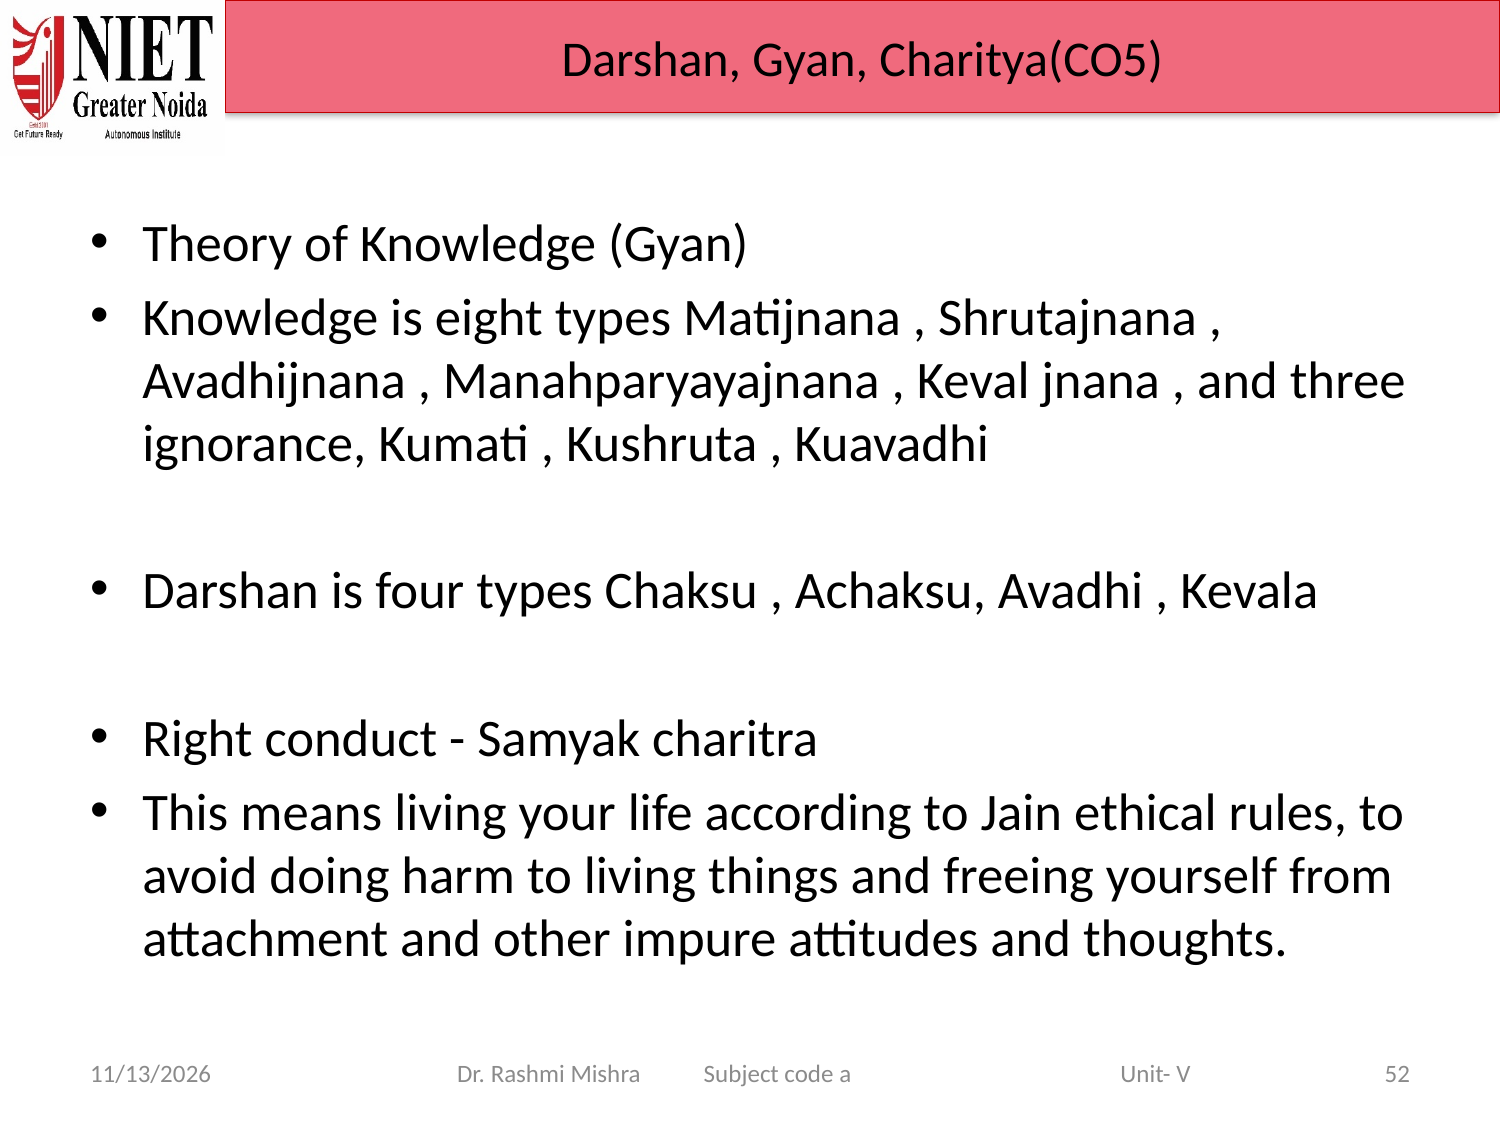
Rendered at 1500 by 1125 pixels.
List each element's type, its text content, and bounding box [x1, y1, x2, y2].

text_box Darshan, Gyan, Charitya(CO5) [226, 0, 1500, 113]
picture [0, 0, 226, 156]
footer Dr. Rashmi Mishra Subject code a Unit- V [412, 1042, 1238, 1103]
slide_number 52 [1337, 1042, 1425, 1103]
list Theory of Knowledge (Gyan) Knowledge is eight types Matijnana , Shrutajnana , Avadhijnana , Manahparyayajnana , Keval jnana , and three ignorance, Kumati , Kushruta , Kuavadhi Darshan is four types Chaksu , Achaksu, Avadhi , Kevala Right conduct - Samyak charitra This means living your life according to Jain ethical rules, to avoid doing harm to living things and freeing yourself from attachment and other impure attitudes and thoughts. [75, 201, 1425, 1005]
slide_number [75, 1042, 250, 1103]
